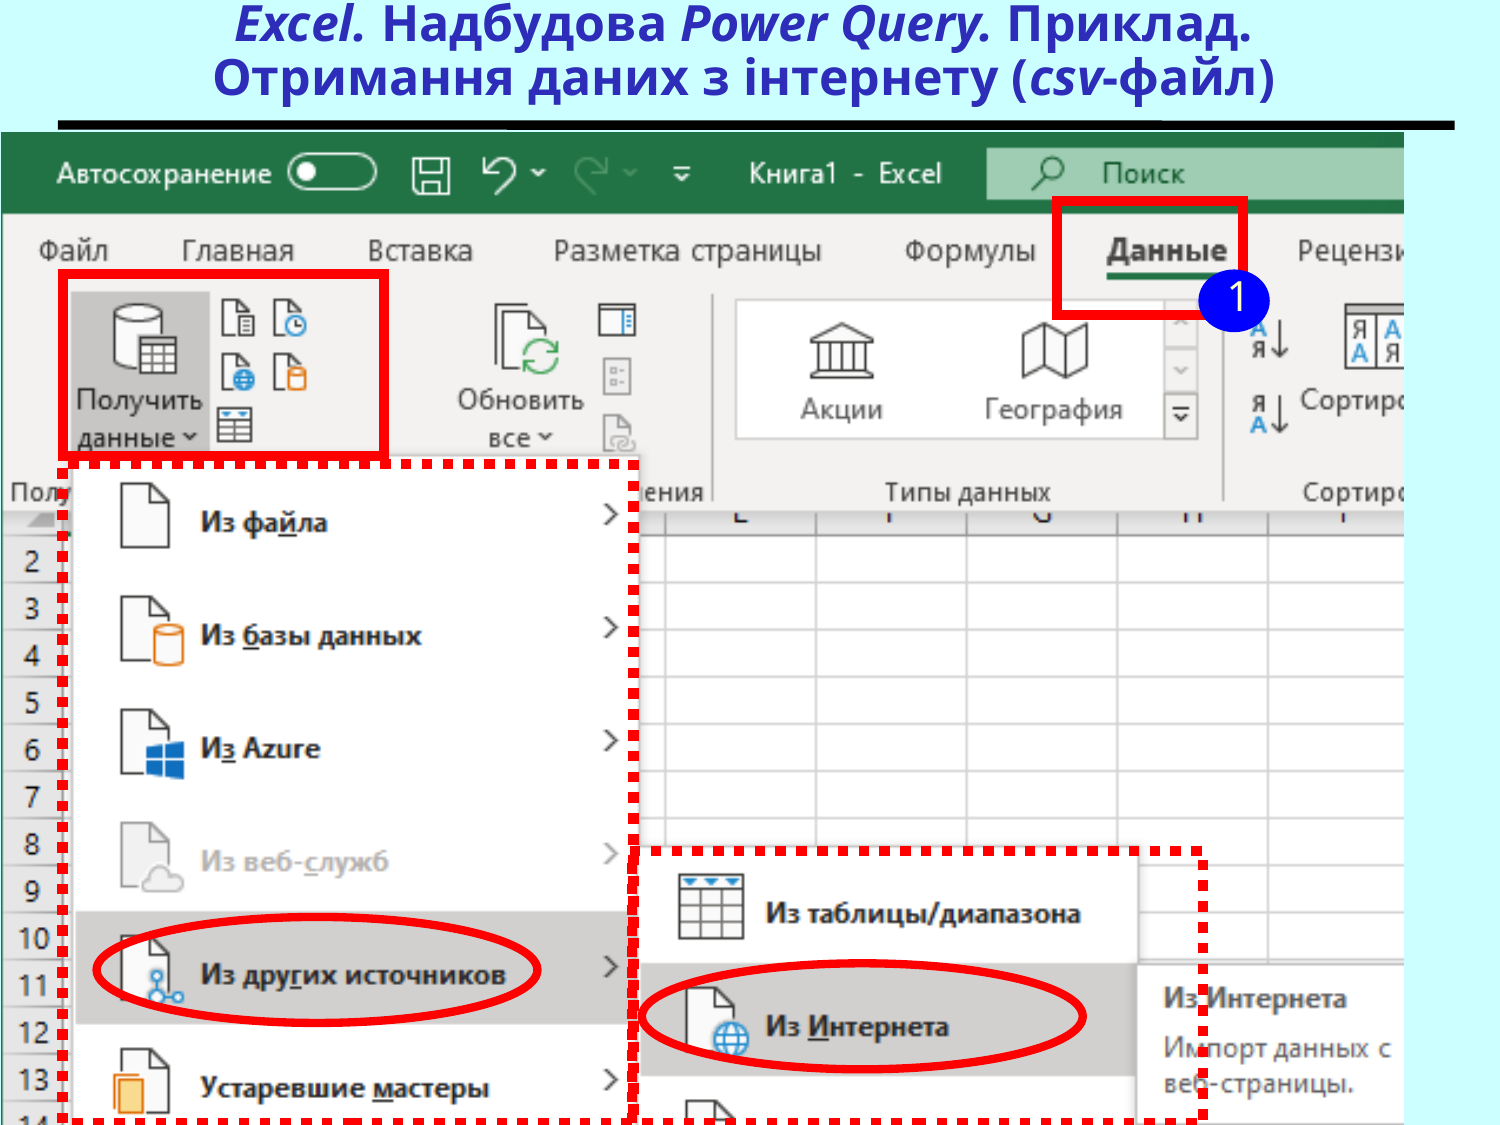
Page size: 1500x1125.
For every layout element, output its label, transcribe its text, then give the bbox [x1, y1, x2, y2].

text_box Excel. Надбудова Power Query. Приклад. Отримання даних з інтернету (csv-файл) [37, 0, 1450, 106]
picture [1, 132, 1404, 1125]
